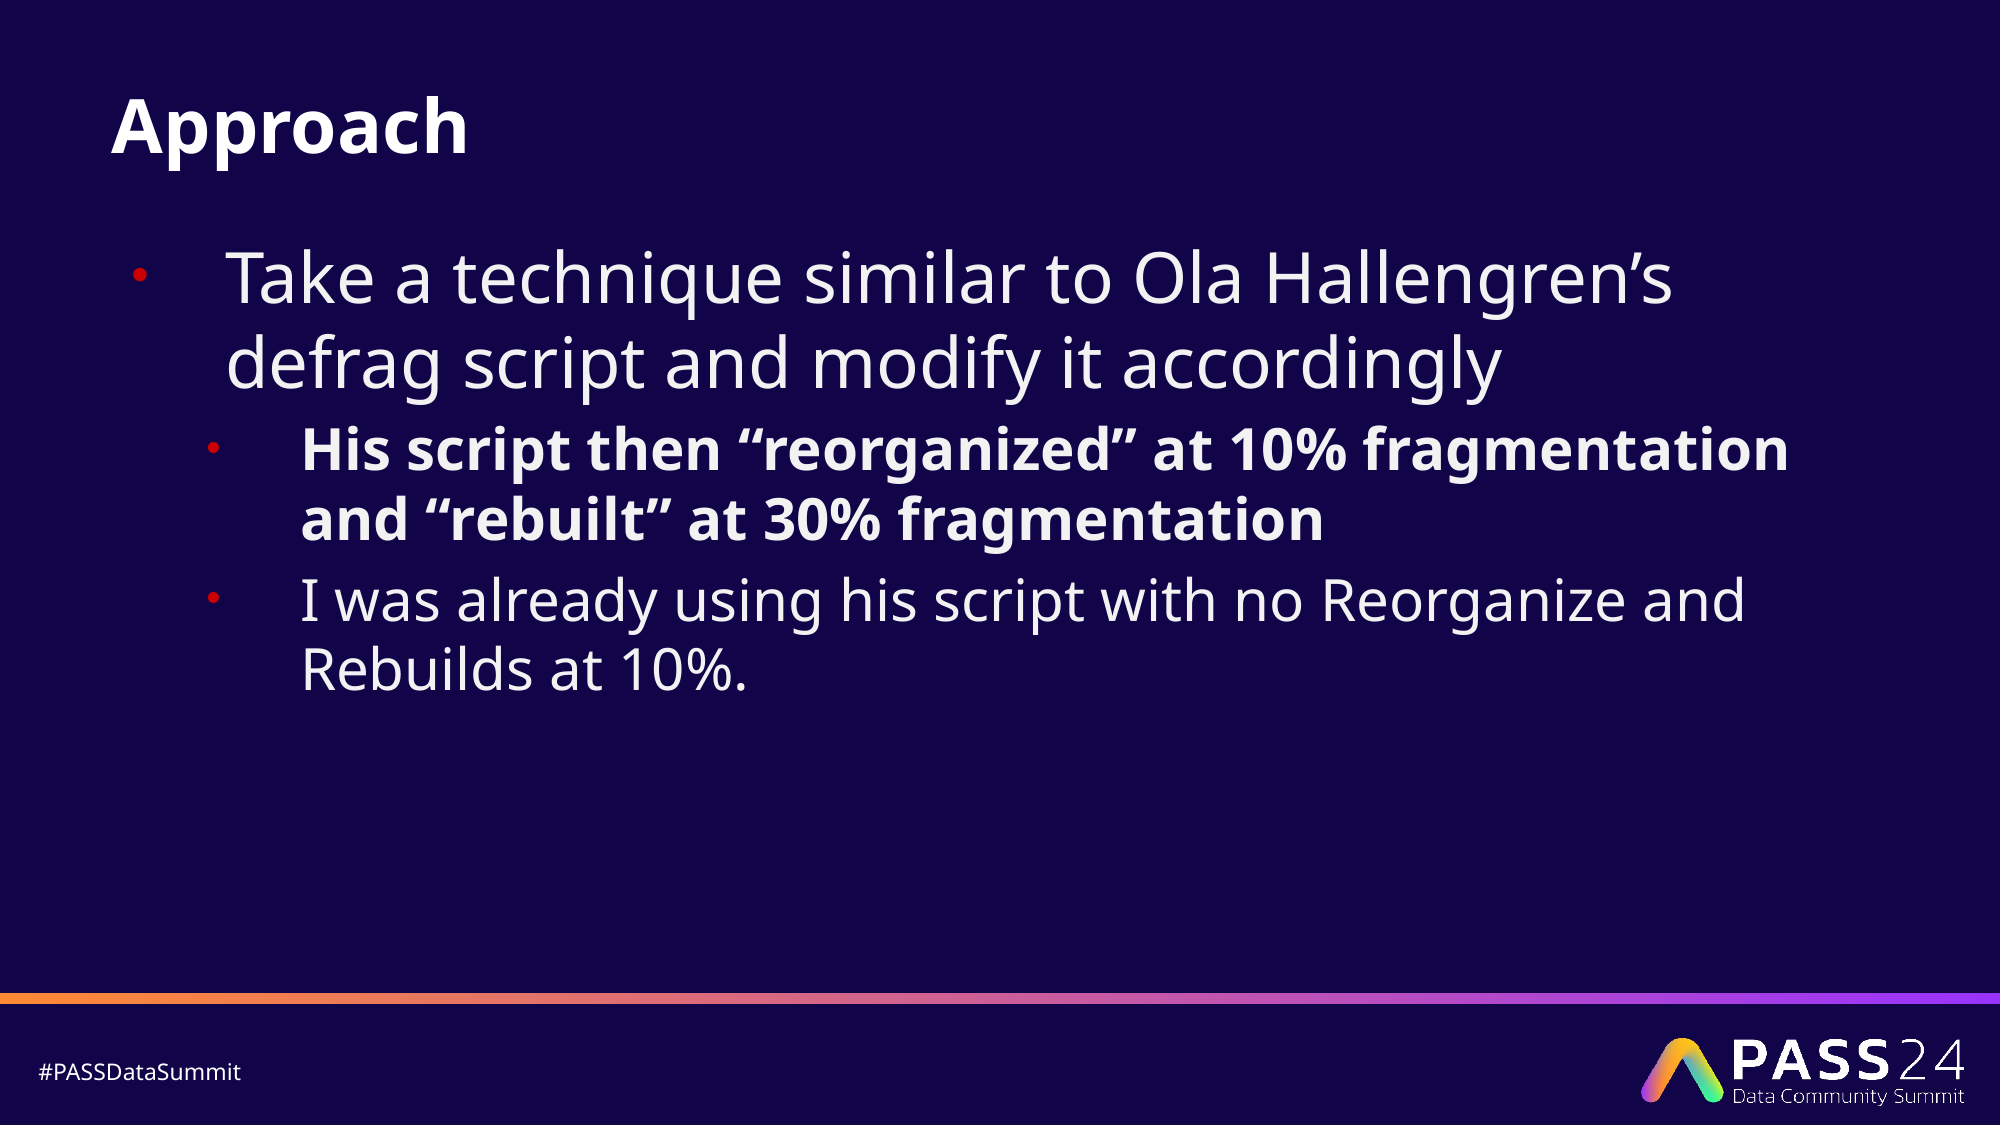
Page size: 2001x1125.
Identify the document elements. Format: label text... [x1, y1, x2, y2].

picture [1639, 1036, 1966, 1108]
title Approach [96, 80, 1642, 210]
list Take a technique similar to Ola Hallengren’s defrag script and modify it accordingly His script then “reorganized” at 10% fragmentation and “rebuilt” at 30% fragmentation I was already using his script with no Reorganize and Rebuilds at 10%. [96, 224, 1822, 982]
